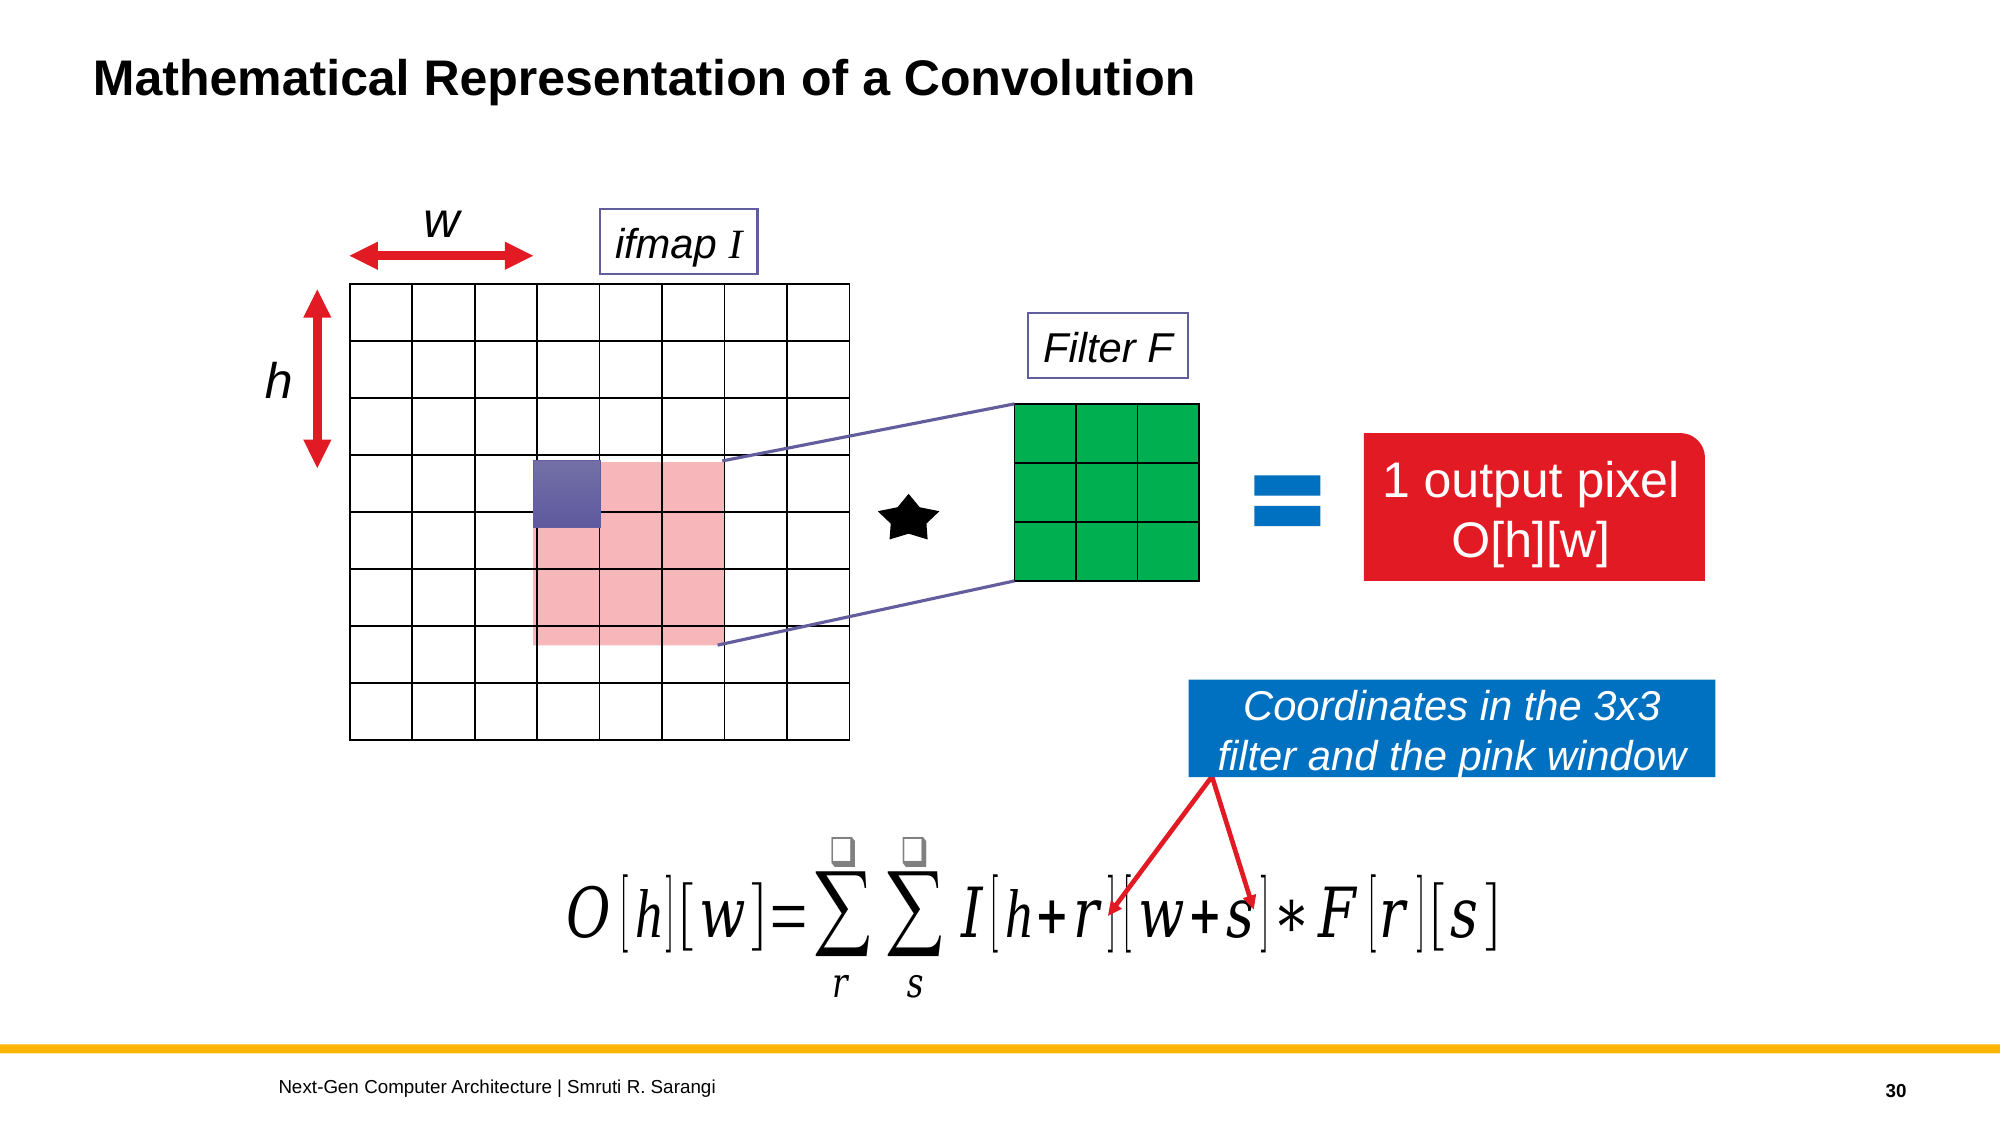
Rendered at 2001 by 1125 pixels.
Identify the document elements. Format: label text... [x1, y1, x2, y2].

table_cell [788, 570, 849, 580]
table_cell [538, 399, 599, 454]
table_cell [600, 570, 661, 625]
table_cell [725, 342, 786, 397]
table_cell [476, 399, 536, 454]
table_header [788, 285, 849, 340]
table_cell [476, 342, 536, 397]
table_header [538, 285, 599, 340]
table_cell [351, 627, 411, 682]
table_cell [538, 627, 599, 682]
table_cell [413, 513, 474, 568]
text_box [533, 460, 601, 528]
table_cell [413, 570, 474, 625]
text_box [1107, 777, 1212, 916]
table_cell [1015, 464, 1075, 521]
table_cell [1138, 523, 1198, 580]
table_cell [788, 399, 849, 403]
text_box 1 output pixel O[h][w] [1362, 432, 1707, 582]
text_box [1253, 505, 1321, 527]
table_cell [1138, 464, 1198, 521]
table_cell [538, 456, 599, 460]
text_box [1253, 474, 1321, 497]
table_cell [600, 399, 661, 454]
text_box [875, 492, 942, 541]
table_cell [725, 684, 786, 739]
table_cell [351, 399, 411, 454]
table_cell [788, 646, 849, 682]
table_cell [351, 456, 411, 511]
text_box h [250, 340, 308, 416]
table_header [1077, 405, 1137, 462]
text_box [722, 403, 1015, 461]
table_cell [725, 513, 786, 568]
table_cell [476, 570, 536, 625]
table_cell [476, 513, 536, 568]
table_cell [600, 513, 661, 568]
table_cell [351, 513, 411, 568]
table_header [476, 285, 536, 340]
table_cell [788, 342, 849, 397]
table_cell [788, 461, 849, 511]
table_cell [538, 342, 599, 397]
table_cell [413, 684, 474, 739]
table_cell [538, 528, 599, 568]
table_cell [725, 461, 786, 511]
table_header [725, 285, 786, 340]
table_cell [663, 513, 724, 568]
table_cell [663, 399, 724, 454]
table_cell [413, 456, 474, 511]
table_cell [663, 456, 724, 511]
text_box Filter F [1027, 312, 1189, 379]
footer Next-Gen Computer Architecture | Smruti R. Sarangi [263, 1067, 1464, 1105]
table_cell [351, 684, 411, 739]
table_cell [476, 456, 536, 511]
slide_number 30 [1711, 1071, 1922, 1109]
table_cell [663, 570, 724, 625]
table_cell [413, 342, 474, 397]
table_cell [663, 342, 724, 397]
table_header [1015, 405, 1075, 462]
table_cell [663, 627, 724, 682]
table_cell [600, 456, 661, 511]
table_header [351, 285, 411, 340]
title Mathematical Representation of a Convolution [78, 45, 1578, 180]
table_cell [1015, 523, 1075, 580]
table_cell [600, 684, 661, 739]
table_cell [413, 399, 474, 454]
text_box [717, 580, 1015, 646]
text_box Coordinates in the 3x3 filter and the pink window [1188, 679, 1716, 778]
table_cell [476, 627, 536, 682]
text_box w [408, 179, 475, 255]
table_cell [663, 684, 724, 739]
table_header [1138, 405, 1198, 462]
text_box ifmap I [599, 208, 759, 275]
table_cell [600, 342, 661, 397]
table_cell [725, 646, 786, 682]
table_cell [413, 627, 474, 682]
table_cell [1077, 523, 1137, 580]
table_cell [600, 627, 661, 682]
table_cell [1077, 464, 1137, 521]
table_cell [351, 570, 411, 625]
table_cell [538, 570, 599, 625]
table_cell [538, 684, 599, 739]
table_cell [725, 570, 786, 580]
table_header [413, 285, 474, 340]
table_cell [476, 684, 536, 739]
table_header [663, 285, 724, 340]
table_cell [788, 513, 849, 568]
table_header [600, 285, 661, 340]
table_cell [351, 342, 411, 397]
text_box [1211, 774, 1254, 910]
table_cell [788, 684, 849, 739]
table_cell [725, 399, 786, 403]
